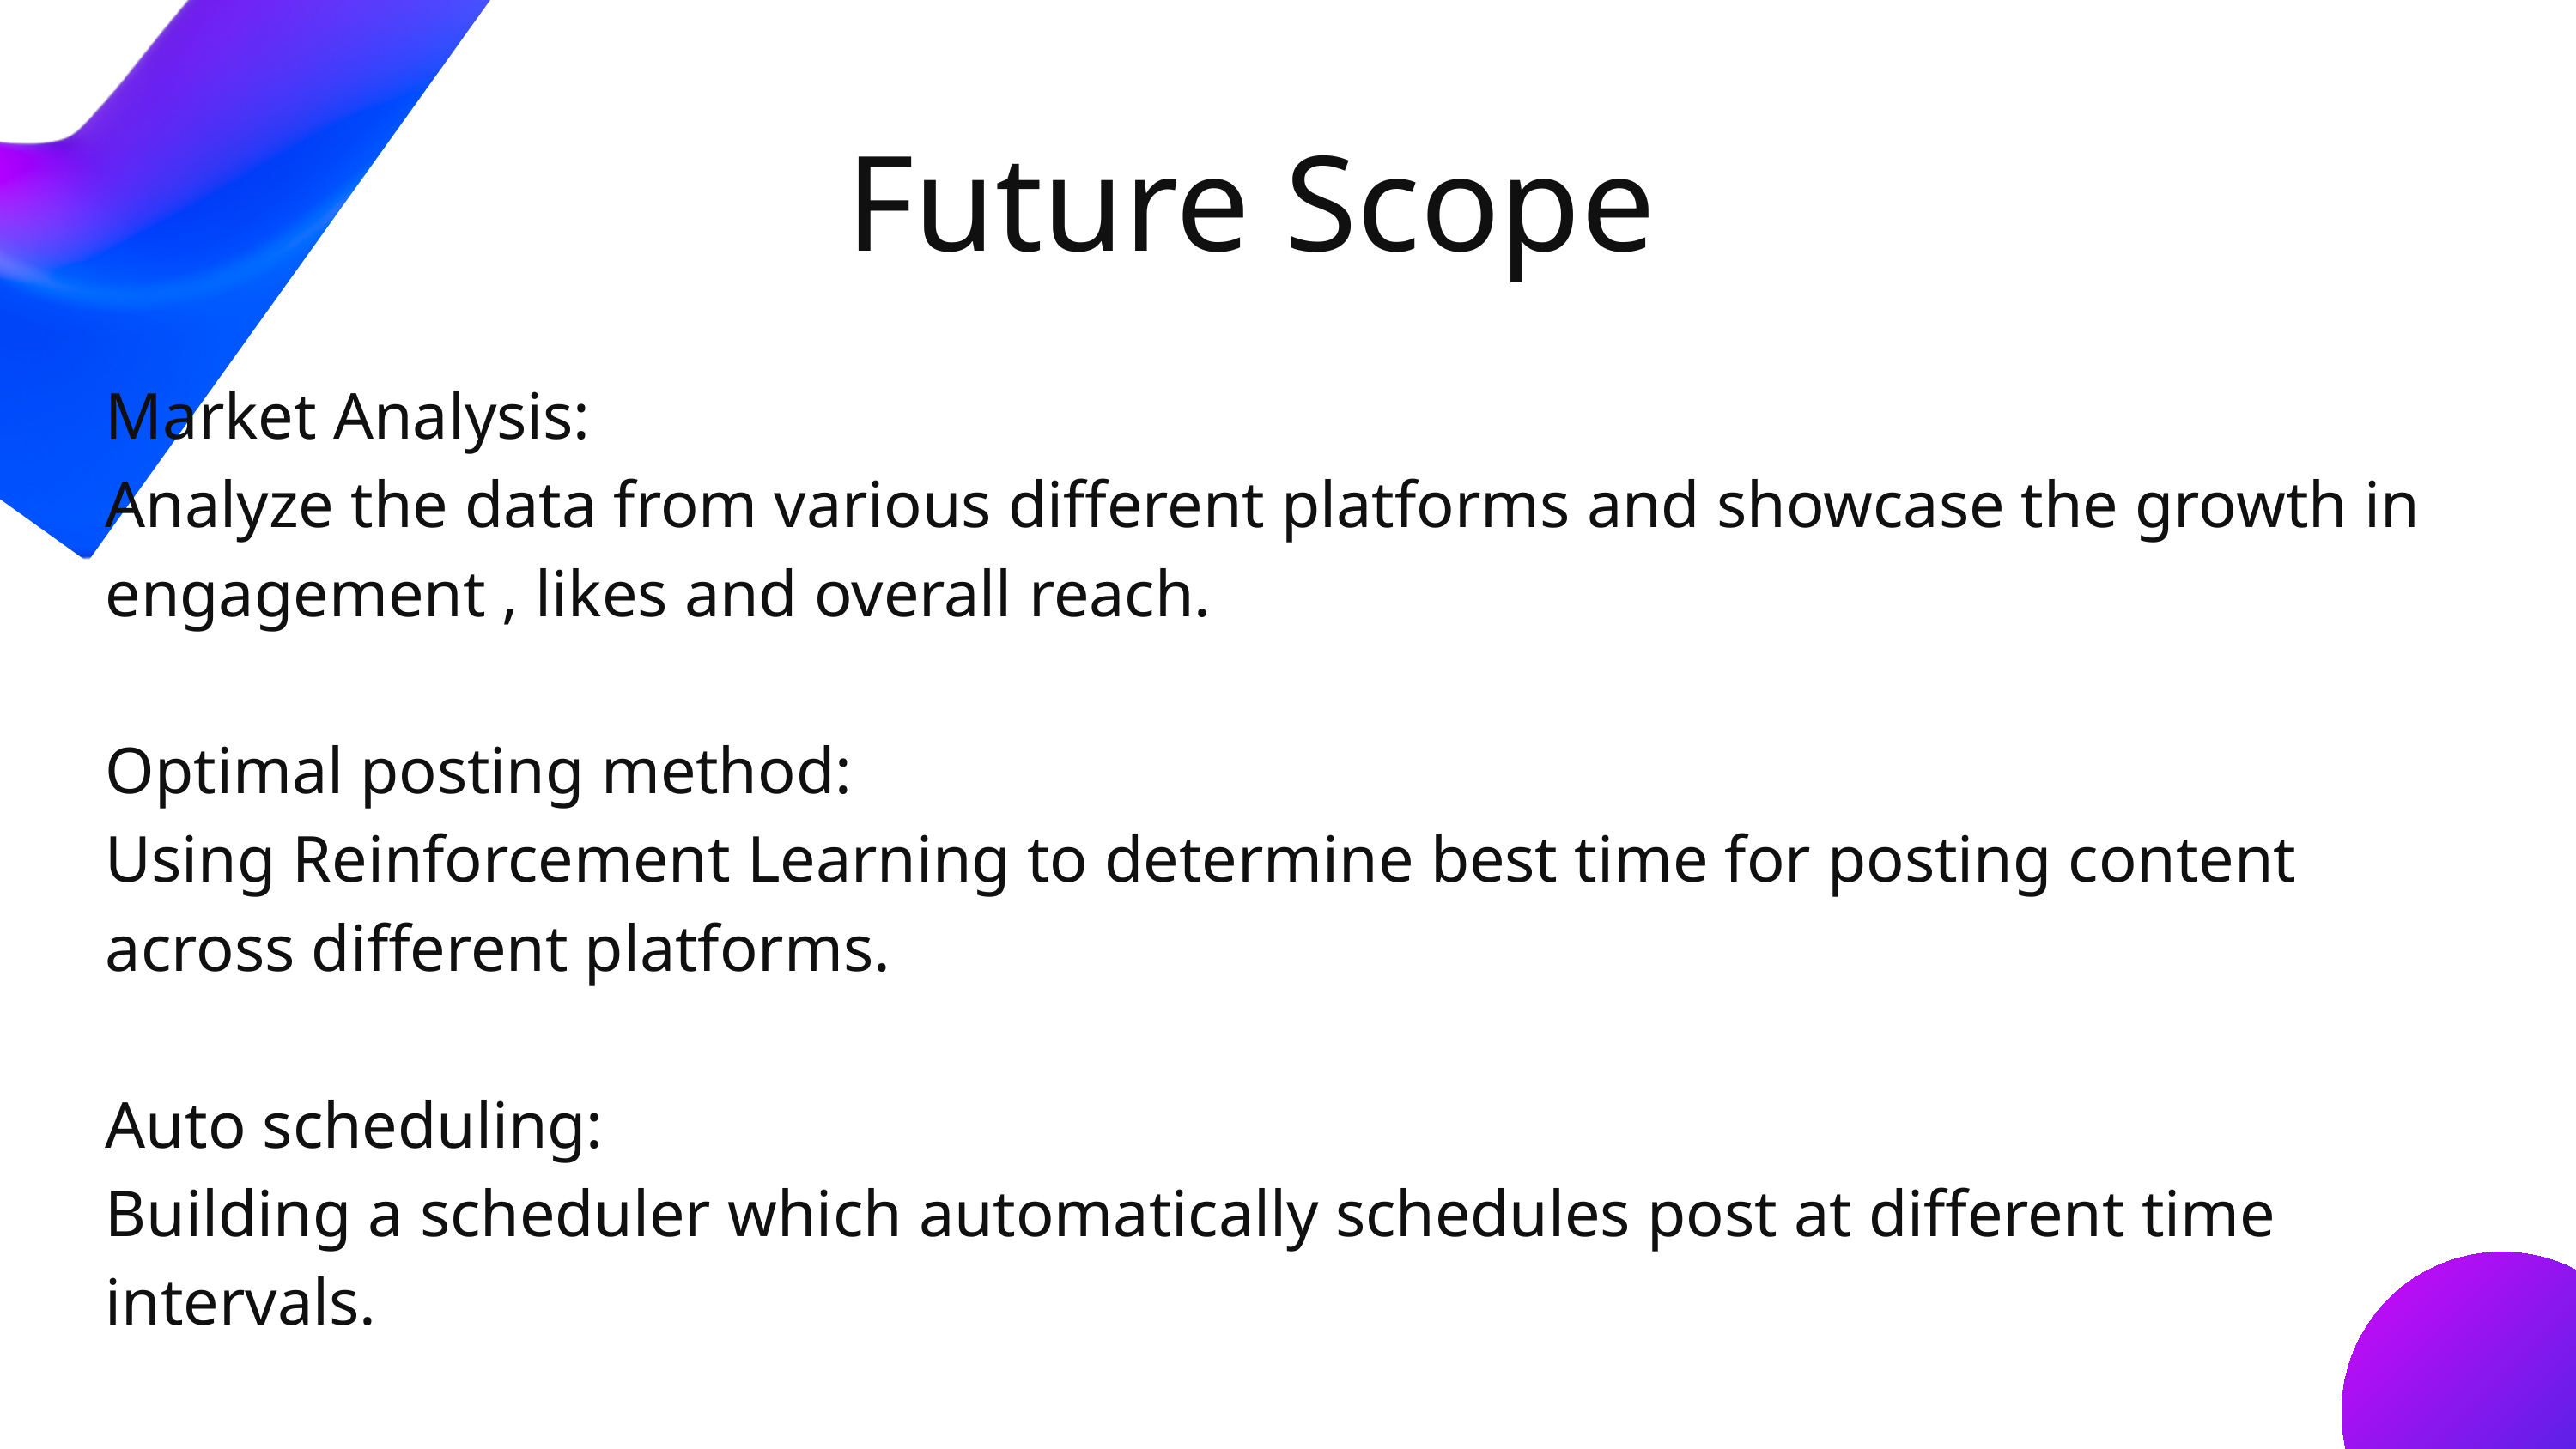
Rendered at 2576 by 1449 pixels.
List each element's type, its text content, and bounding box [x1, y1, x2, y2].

text_box Future Scope [537, 118, 1965, 277]
text_box Market Analysis: Analyze the data from various different platforms and showcase the growth in engagement , likes and overall reach. Optimal posting method: Using Reinforcement Learning to determine best time for posting content across different platforms. Auto scheduling: Building a scheduler which automatically schedules post at different time intervals. [105, 363, 2502, 1449]
text_box [0, 0, 490, 562]
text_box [2341, 1252, 2576, 1449]
